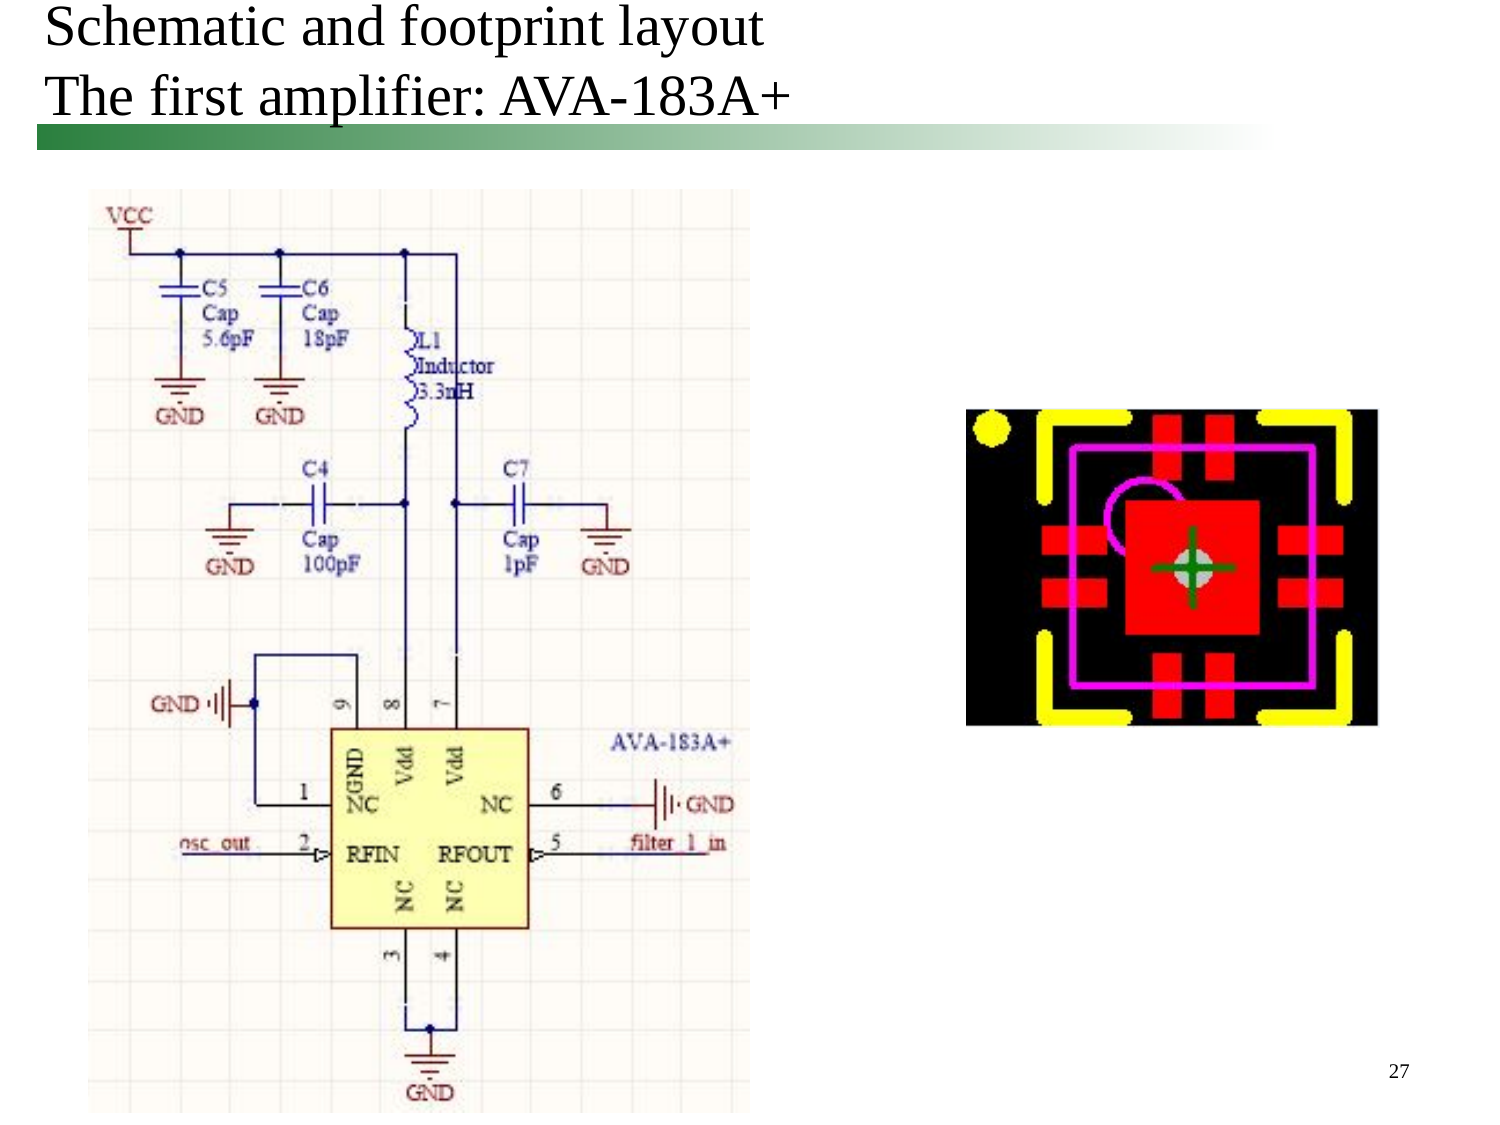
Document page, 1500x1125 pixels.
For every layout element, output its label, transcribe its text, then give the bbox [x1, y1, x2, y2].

picture [965, 408, 1380, 729]
title Schematic and footprint layout The first amplifier: AVA-183A+ [29, 9, 1380, 135]
picture [88, 189, 751, 1113]
slide_number 27 [1074, 1049, 1426, 1113]
